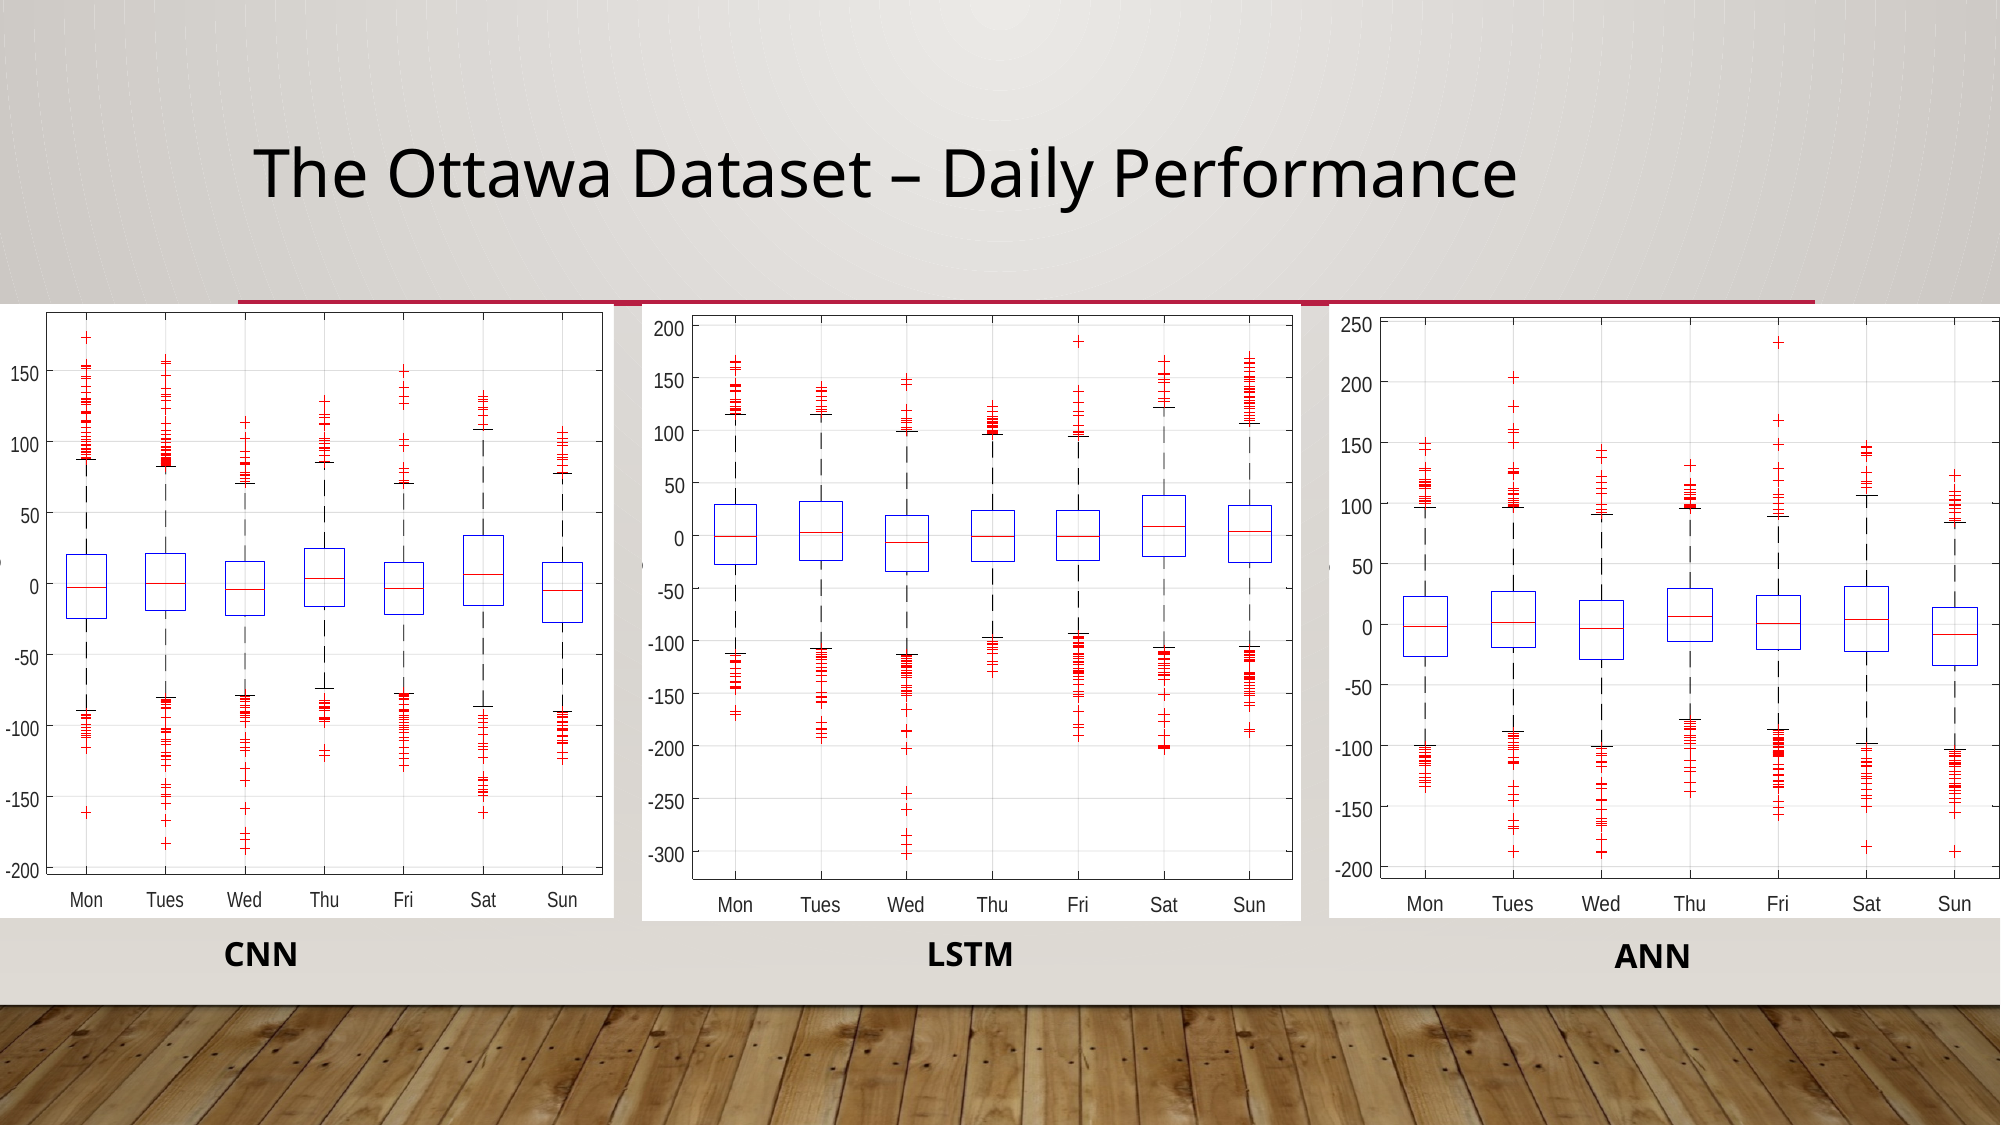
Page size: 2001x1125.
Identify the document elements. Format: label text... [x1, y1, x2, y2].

text_box ANN [1599, 920, 1714, 997]
text_box CNN [208, 918, 323, 993]
title The Ottawa Dataset – Daily Performance [238, 131, 1814, 305]
picture [0, 303, 614, 918]
picture [0, 1005, 2000, 1125]
picture [641, 303, 1302, 921]
text_box LSTM [911, 921, 1048, 993]
picture [1329, 303, 2000, 918]
